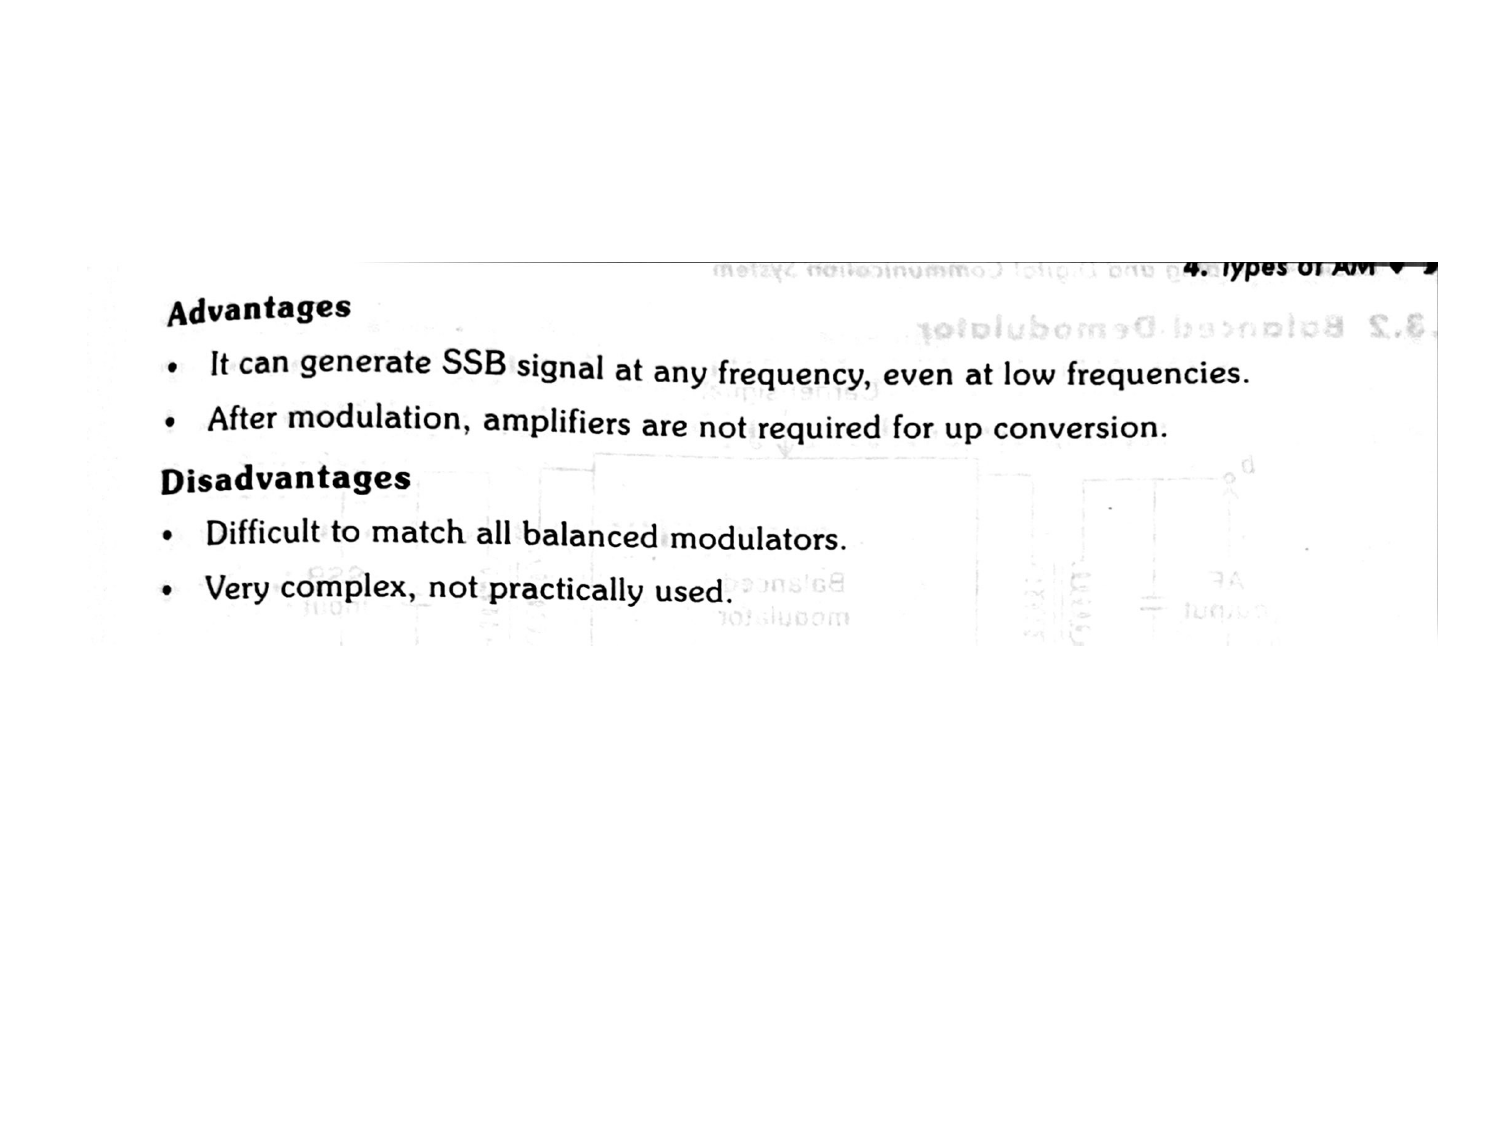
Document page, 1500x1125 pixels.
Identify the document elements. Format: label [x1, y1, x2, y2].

list [87, 262, 1438, 646]
